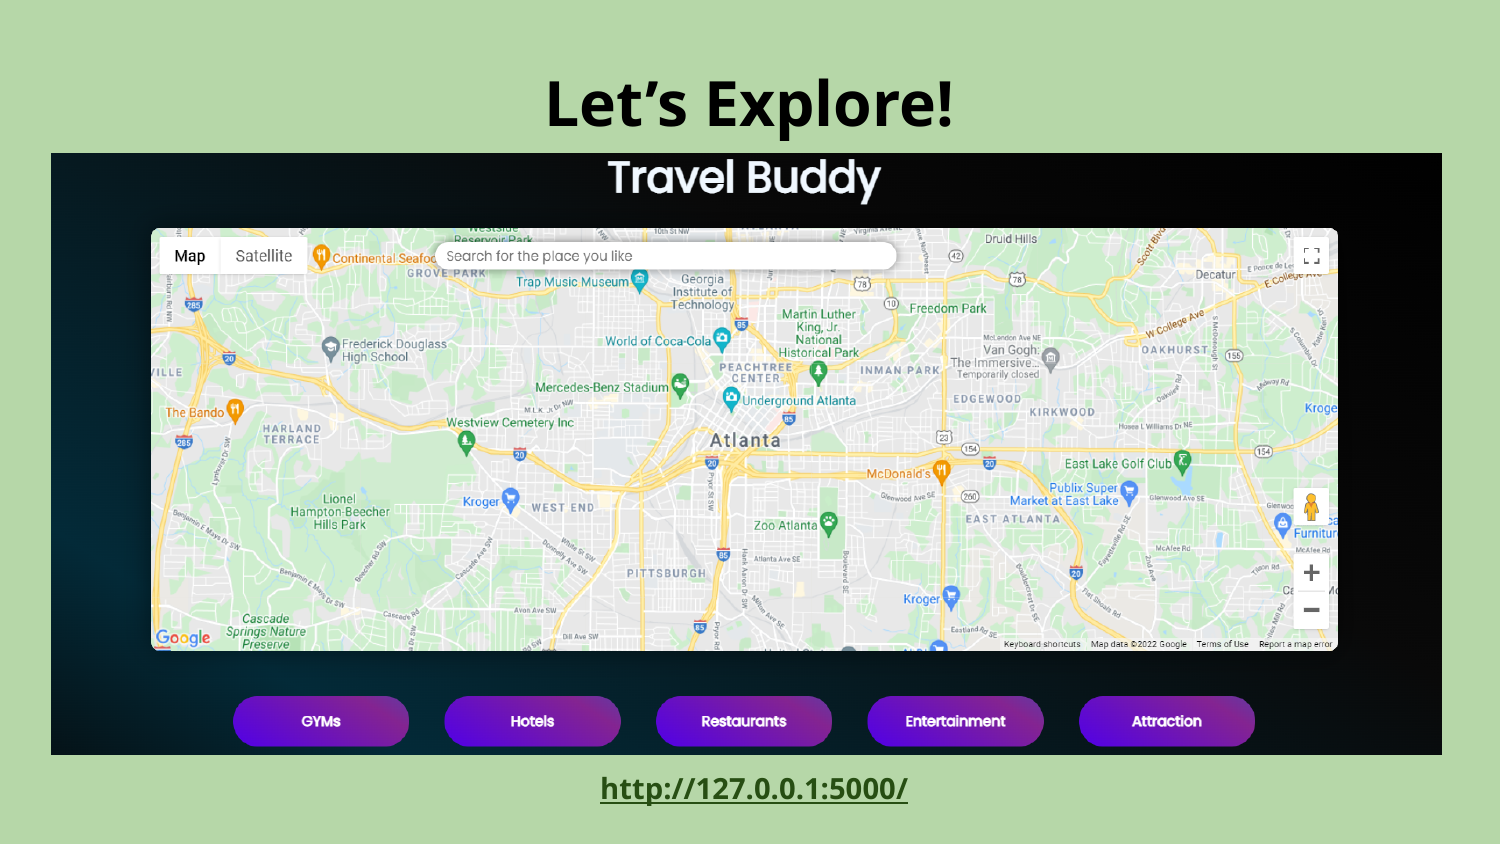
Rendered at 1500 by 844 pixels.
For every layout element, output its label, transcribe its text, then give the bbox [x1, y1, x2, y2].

title Let’s Explore! [51, 72, 1449, 167]
picture [50, 153, 1442, 755]
text_box http://127.0.0.1:5000/ [328, 763, 1180, 825]
